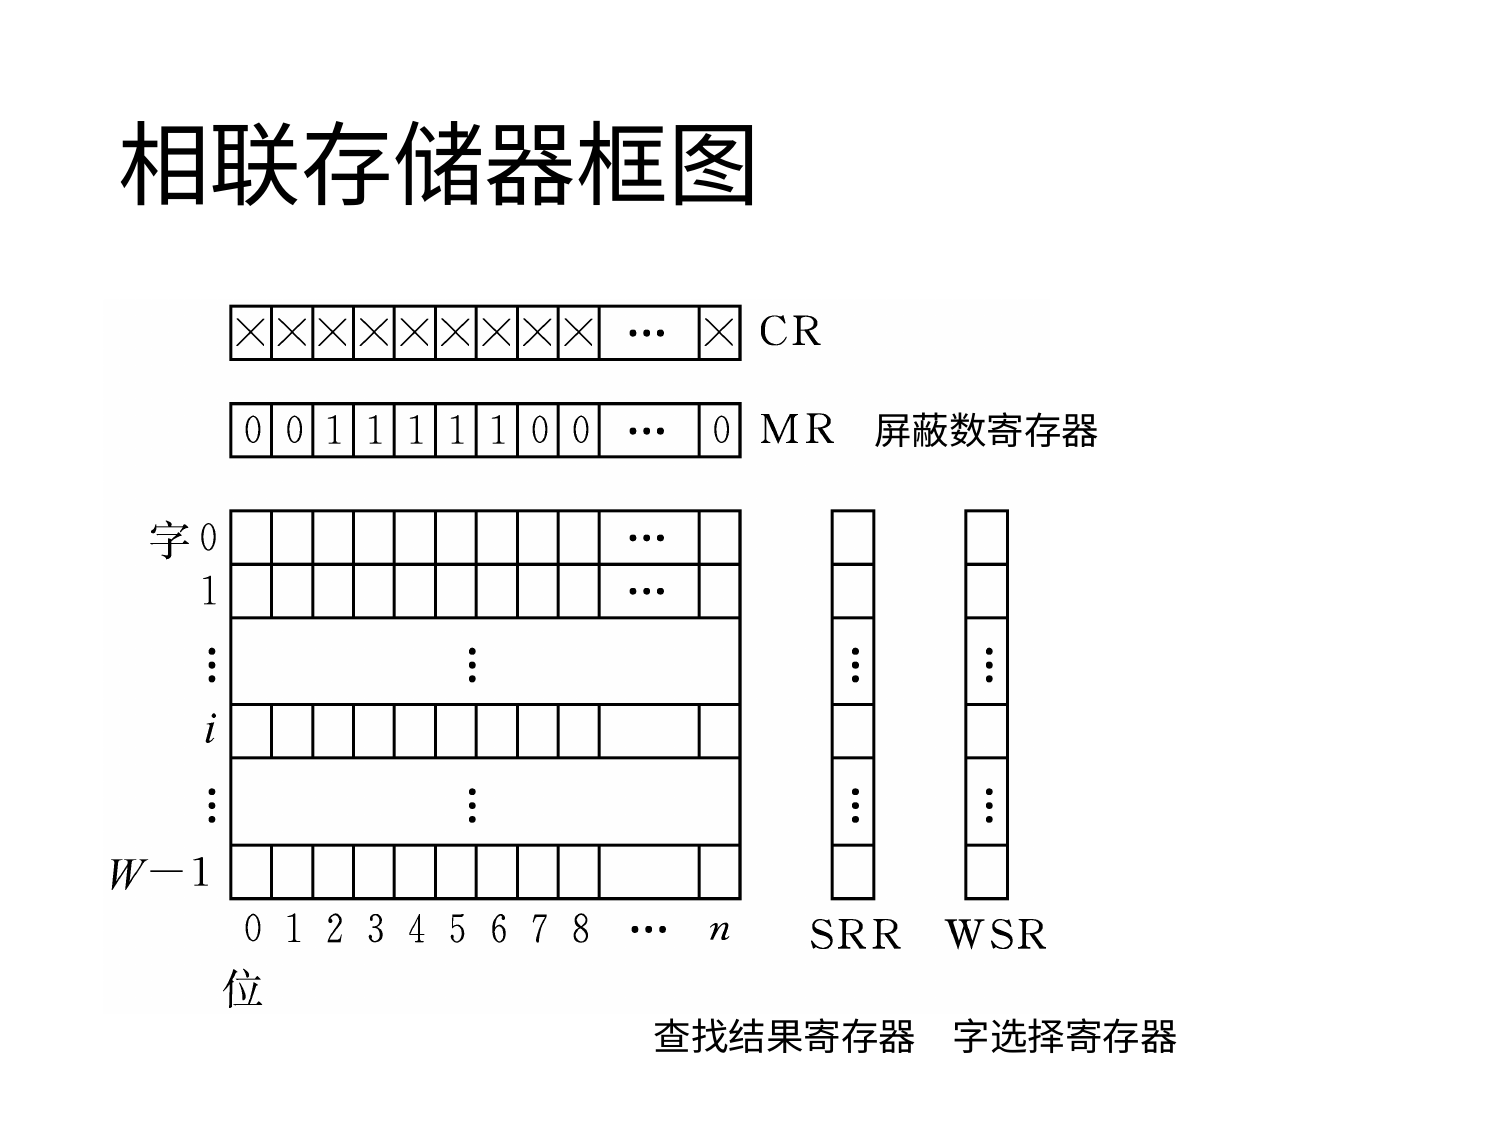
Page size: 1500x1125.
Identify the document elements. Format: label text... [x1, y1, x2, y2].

text_box 查找结果寄存器 [639, 1014, 938, 1065]
text_box 字选择寄存器 [938, 1005, 1237, 1065]
title 相联存储器框图 [103, 59, 1397, 278]
text_box 屏蔽数寄存器 [1050, 400, 1127, 460]
picture [103, 299, 1050, 1014]
